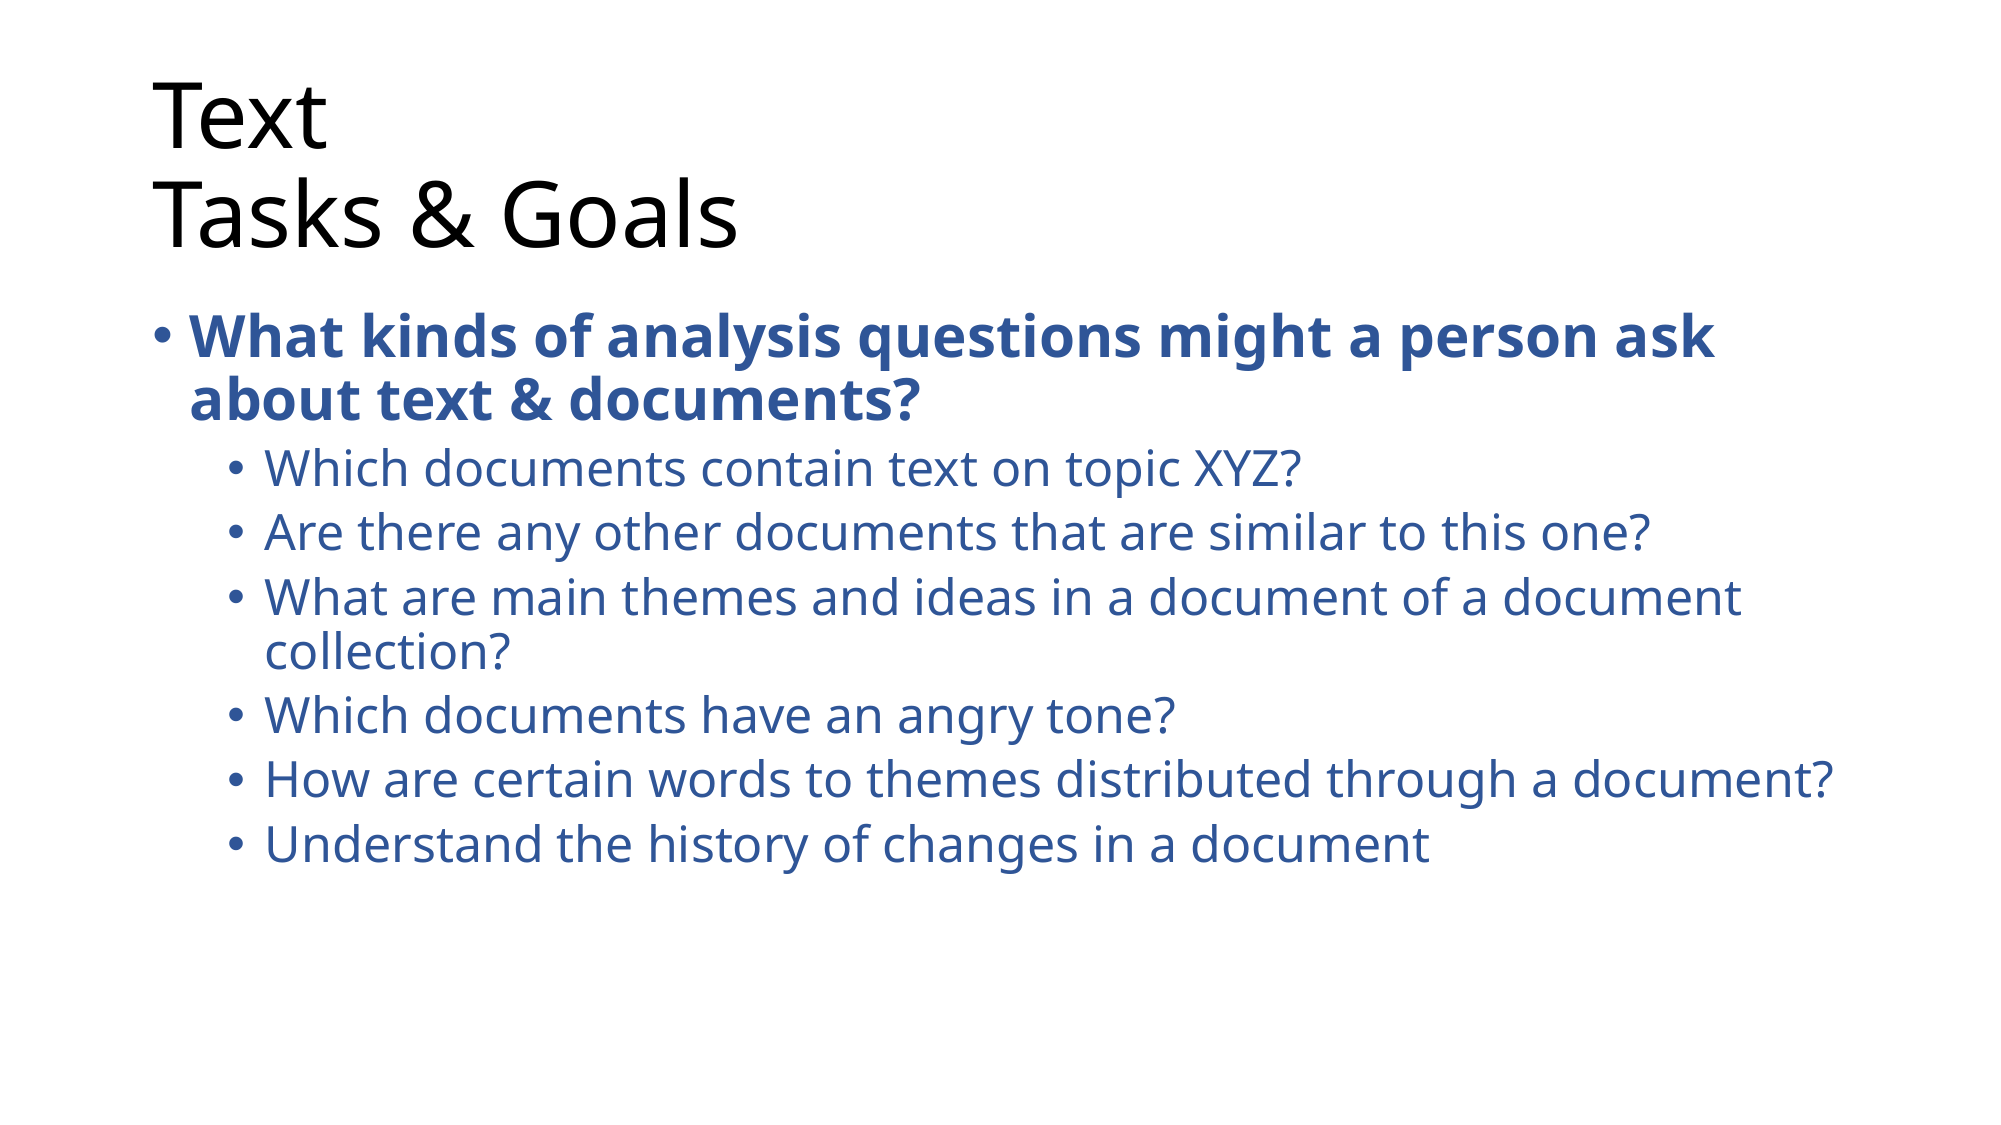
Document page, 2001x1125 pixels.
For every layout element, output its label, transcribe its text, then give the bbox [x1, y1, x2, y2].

list What kinds of analysis questions might a person ask about text & documents? Which documents contain text on topic XYZ? Are there any other documents that are similar to this one? What are main themes and ideas in a document of a document collection? Which documents have an angry tone? How are certain words to themes distributed through a document? Understand the history of changes in a document [137, 299, 1863, 1014]
title Text Tasks & Goals [137, 59, 1863, 278]
